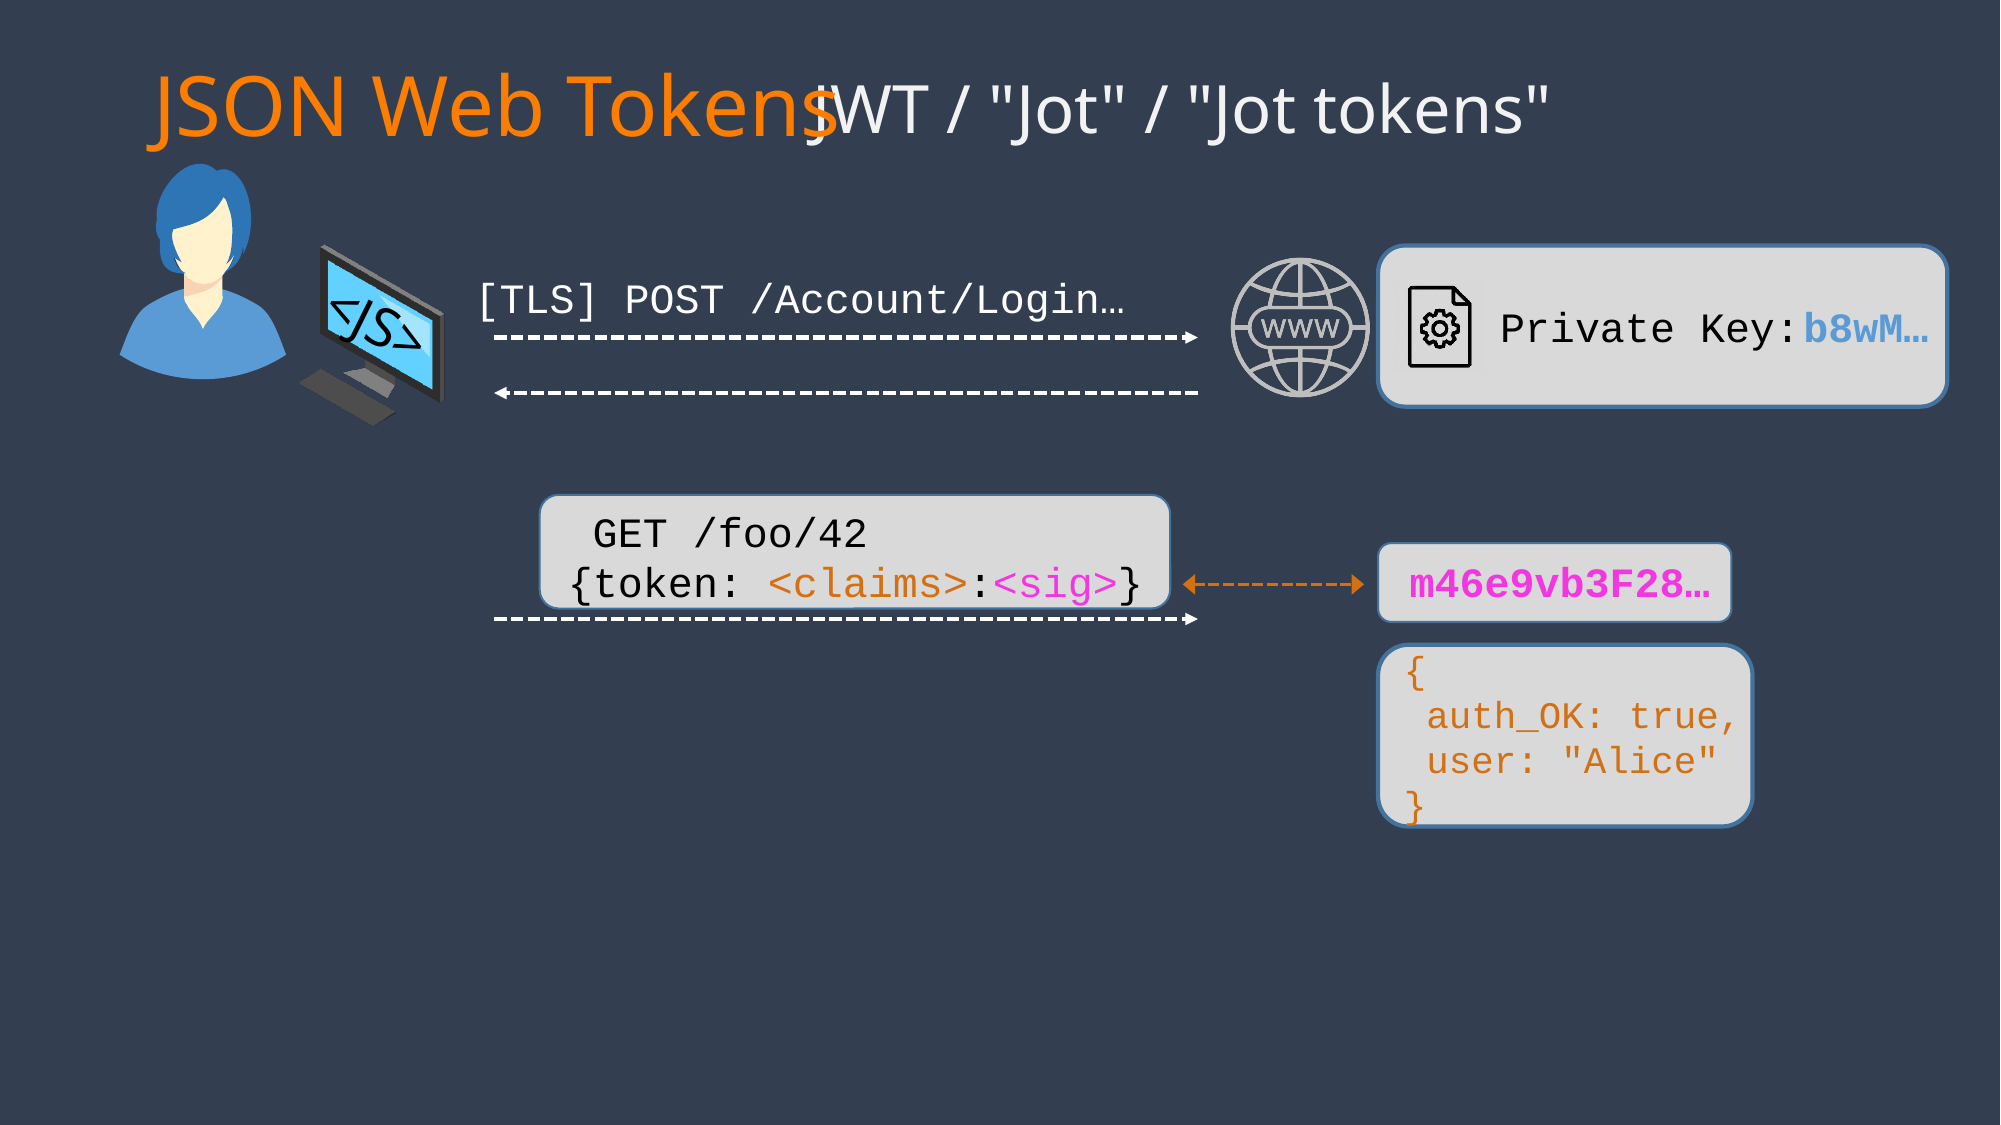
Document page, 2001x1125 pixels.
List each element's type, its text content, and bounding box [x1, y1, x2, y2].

text_box [0, 0, 2000, 160]
text_box { auth_OK: true, user: "Alice" } [1389, 638, 1789, 834]
text_box b8wM… [1840, 293, 1944, 359]
text_box JSON Web Tokens [138, 45, 1186, 161]
text_box [1377, 650, 1389, 821]
text_box JWT / "Jot" / "Jot tokens" [1186, 59, 1568, 155]
text_box GET /foo/42 {token: <claims>:<sig>} [553, 498, 1158, 614]
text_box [119, 163, 287, 380]
text_box [1377, 542, 1732, 624]
text_box [TLS] POST /Account/Login… [453, 264, 1202, 330]
text_box [1378, 244, 1949, 408]
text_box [293, 239, 453, 431]
text_box m46e9vb3F28… [1394, 548, 1851, 614]
picture [1225, 245, 1378, 409]
text_box [538, 493, 1172, 609]
picture [1394, 281, 1485, 372]
text_box Private Key: [1485, 293, 1840, 359]
